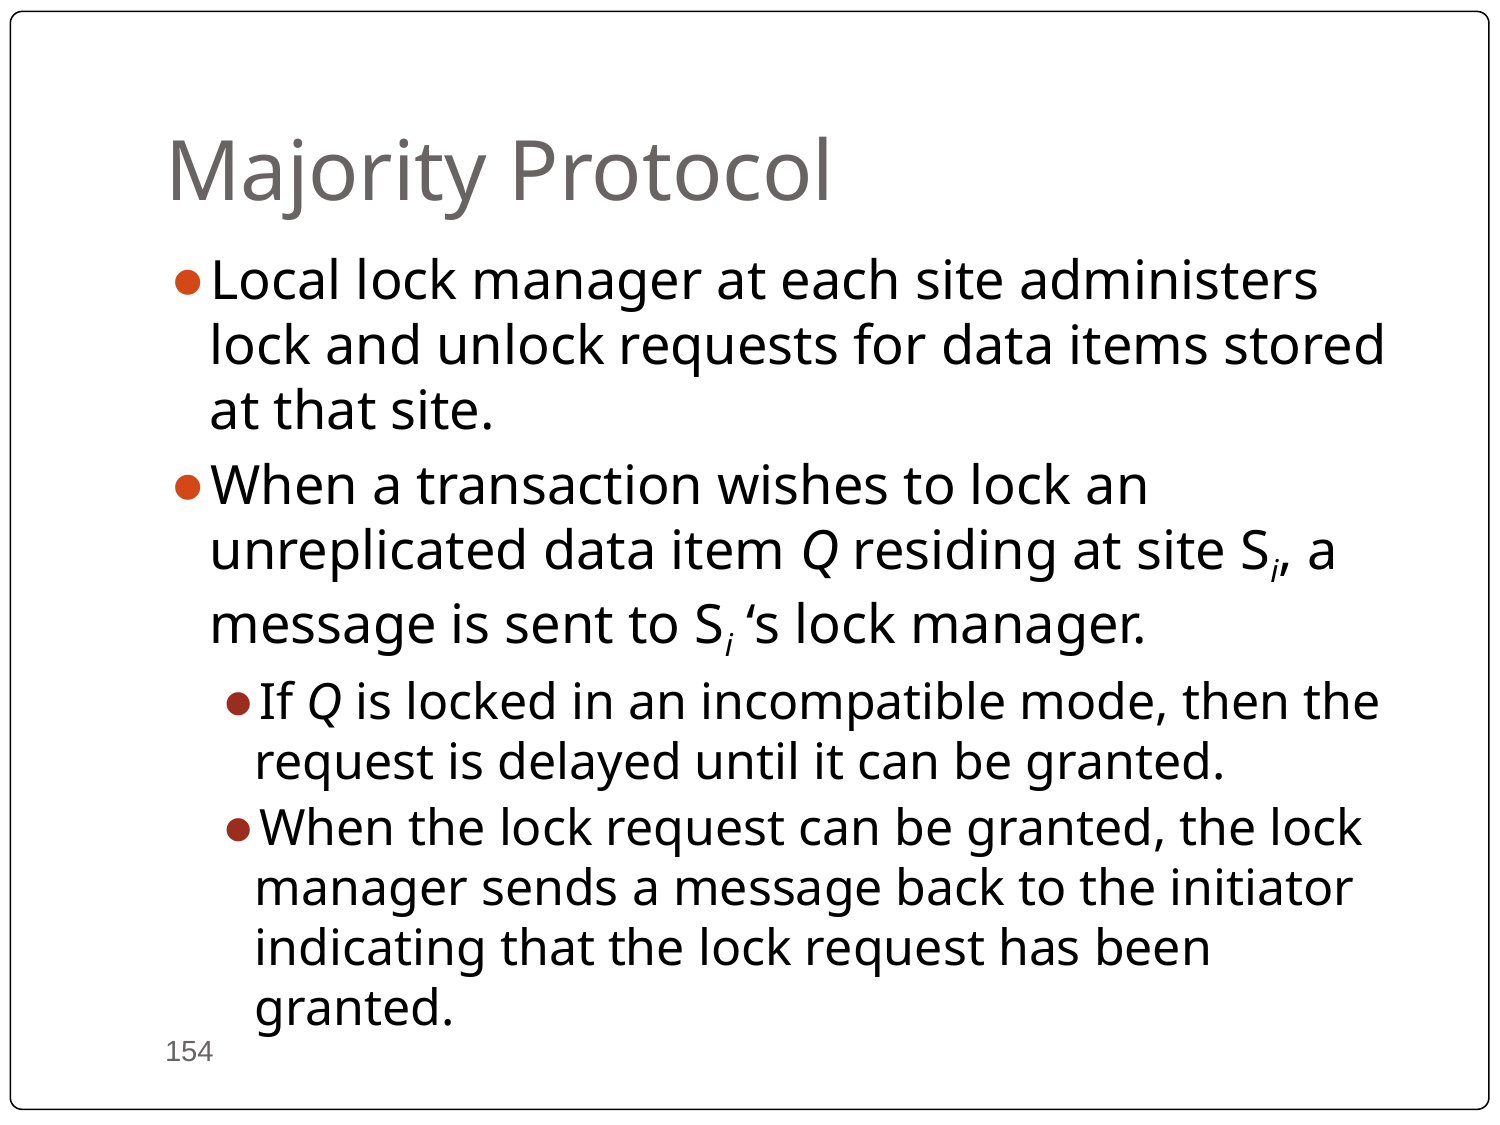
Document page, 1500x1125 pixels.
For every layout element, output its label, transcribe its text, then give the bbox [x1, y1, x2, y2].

list Local lock manager at each site administers lock and unlock requests for data items stored at that site. When a transaction wishes to lock an unreplicated data item Q residing at site Si, a message is sent to Si ‘s lock manager. If Q is locked in an incompatible mode, then the request is delayed until it can be granted. When the lock request can be granted, the lock manager sends a message back to the initiator indicating that the lock request has been granted. [150, 237, 1425, 988]
title Majority Protocol [150, 45, 1425, 233]
text_box ‹#› [150, 1012, 800, 1088]
